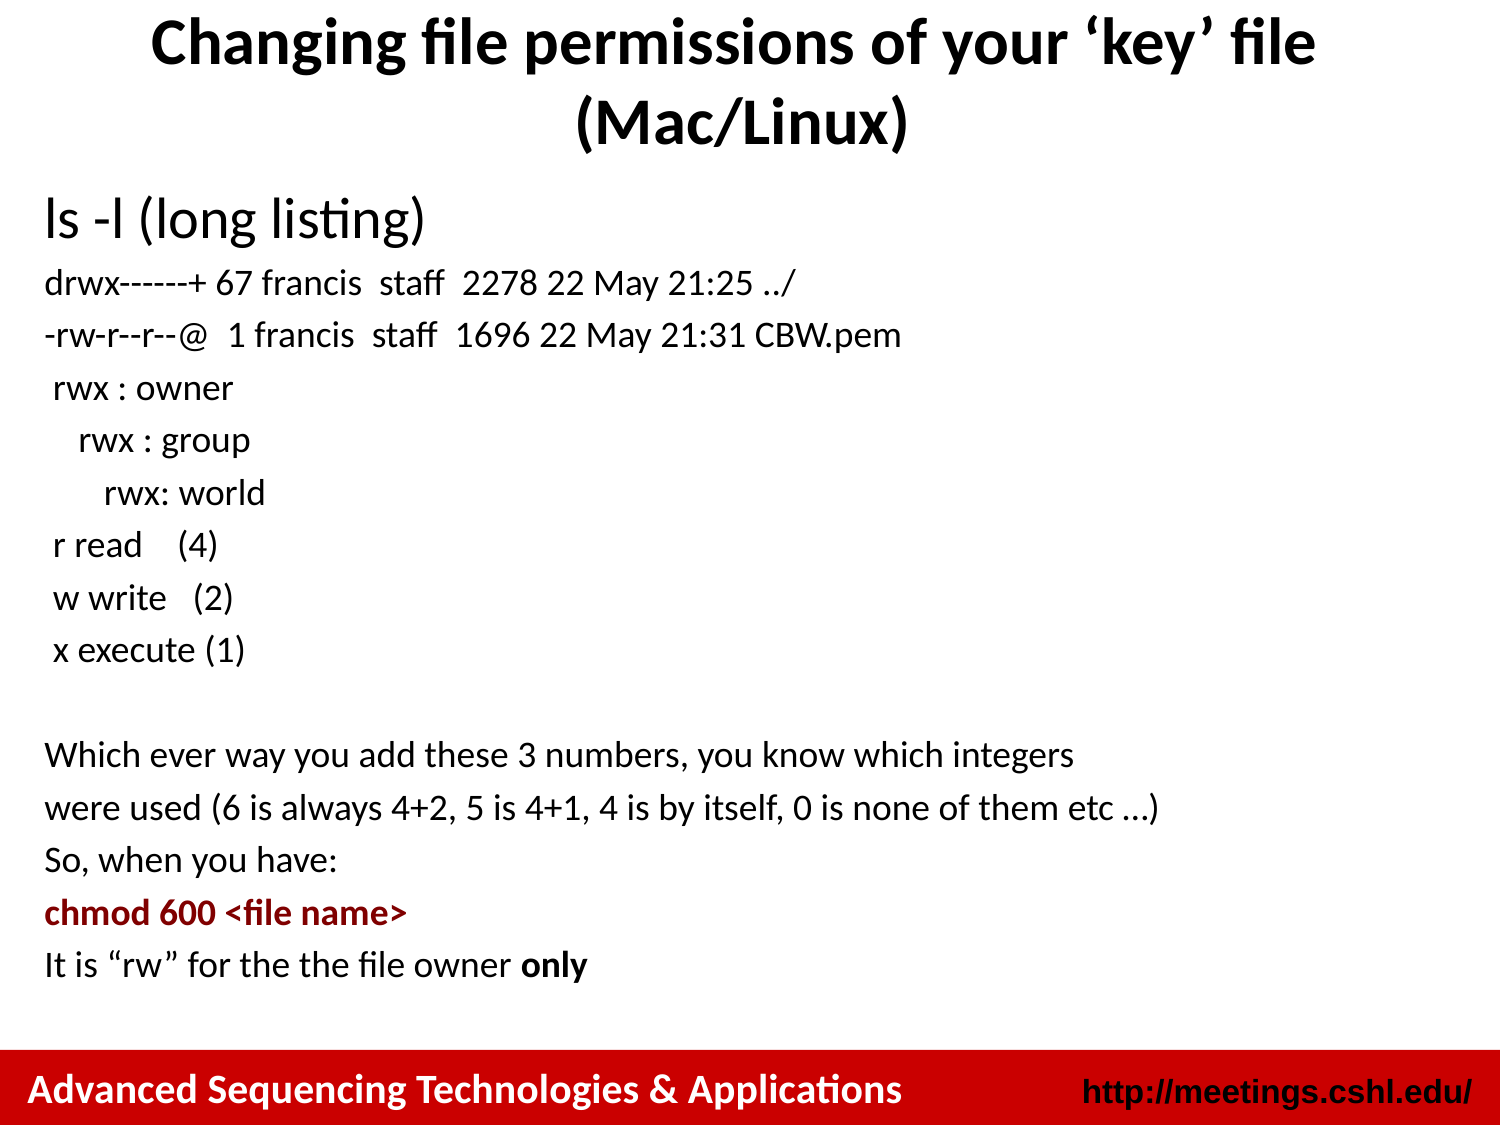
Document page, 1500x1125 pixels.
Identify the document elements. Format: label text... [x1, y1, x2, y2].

list ls -l (long listing) drwx------+ 67 francis staff 2278 22 May 21:25 ../ -rw-r--r--@ 1 francis staff 1696 22 May 21:31 CBW.pem rwx : owner rwx : group rwx: world r read (4) w write (2) x execute (1) Which ever way you add these 3 numbers, you know which integers were used (6 is always 4+2, 5 is 4+1, 4 is by itself, 0 is none of them etc …) So, when you have: chmod 600 <file name> It is “rw” for the the file owner only [29, 172, 1480, 1024]
title Changing file permissions of your ‘key’ file (Mac/Linux) [17, 7, 1468, 149]
